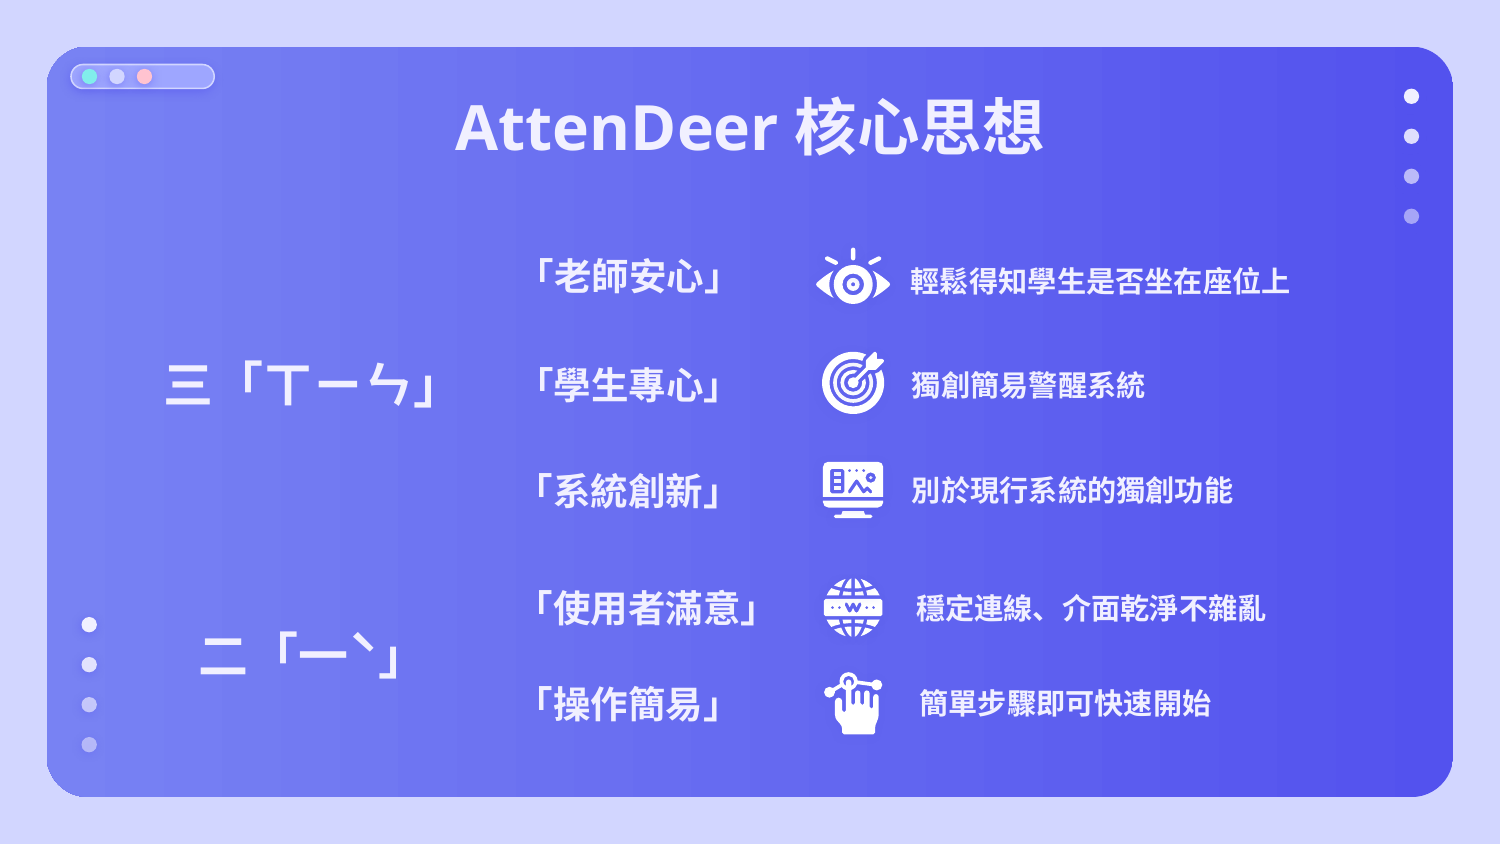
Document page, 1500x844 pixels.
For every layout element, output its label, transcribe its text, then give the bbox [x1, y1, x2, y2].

title 三「ㄒㄧㄣ」 [141, 362, 486, 404]
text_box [822, 461, 884, 519]
subtitle 獨創簡易警醒系統 [896, 345, 1374, 425]
subtitle 別於現行系統的獨創功能 [896, 450, 1374, 530]
title 二「一ˋ」 [163, 633, 465, 675]
subtitle 穩定連線、介面乾淨不雜亂 [900, 567, 1373, 648]
text_box [824, 672, 883, 735]
title 「使用者滿意」 [500, 587, 818, 629]
title AttenDeer核心思想 [118, 72, 1382, 167]
title 「操作簡易」 [500, 682, 771, 724]
title 「老師安心」 [501, 255, 759, 297]
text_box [815, 247, 891, 305]
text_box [821, 351, 885, 415]
title 「系統創新」 [500, 469, 763, 511]
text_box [823, 578, 883, 638]
subtitle 輕鬆得知學生是否坐在座位上 [895, 241, 1367, 322]
title 「學生專心」 [501, 364, 764, 406]
subtitle 簡單步驟即可快速開始 [904, 663, 1382, 744]
